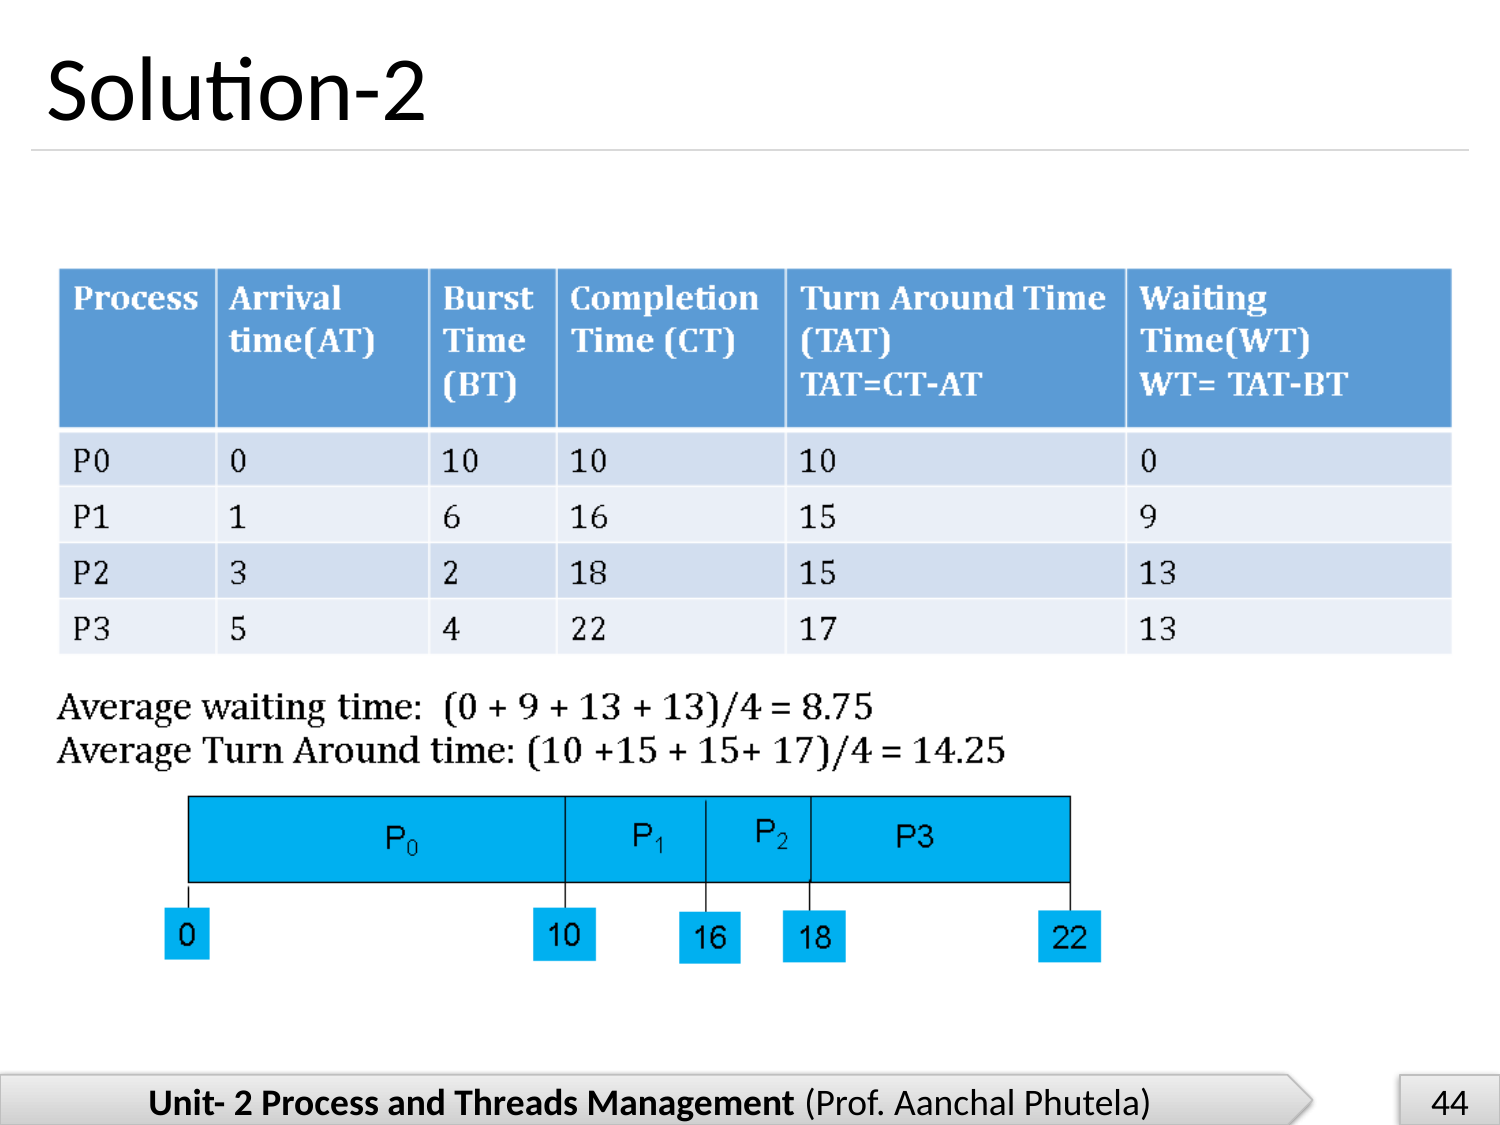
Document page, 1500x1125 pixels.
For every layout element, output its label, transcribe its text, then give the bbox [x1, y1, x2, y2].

picture [30, 262, 1494, 999]
title Solution-2 [31, 17, 1469, 150]
